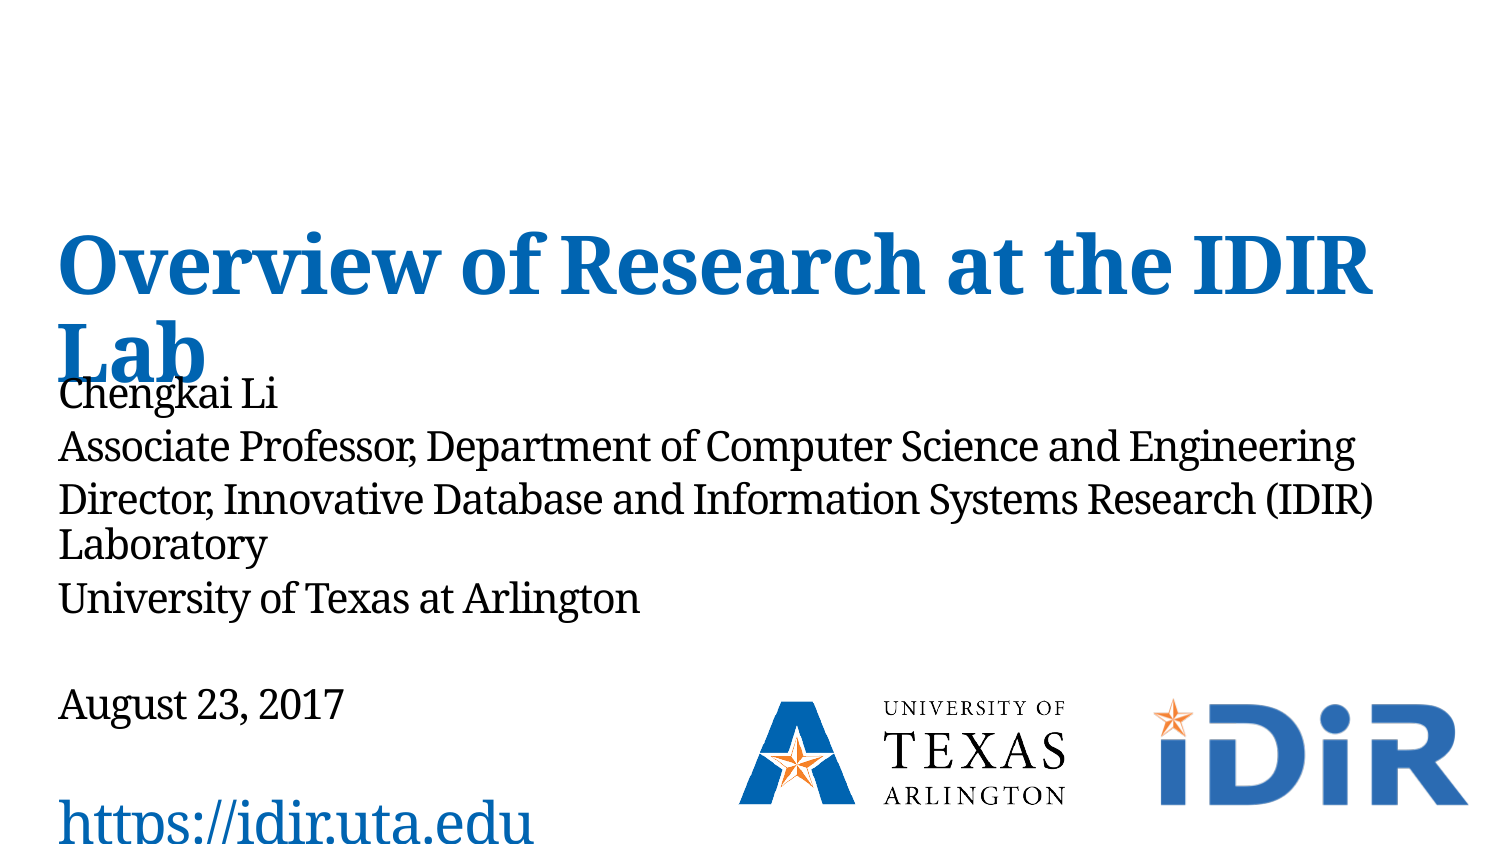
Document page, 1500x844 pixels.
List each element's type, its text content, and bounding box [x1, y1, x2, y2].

list Overview of Research at the IDIR Lab [56, 224, 1461, 314]
picture [1152, 661, 1477, 844]
picture [738, 700, 1065, 805]
list Chengkai Li Associate Professor, Department of Computer Science and Engineering Director, Innovative Database and Information Systems Research (IDIR) Laboratory University of Texas at Arlington August 23, 2017 https://idir.uta.edu [58, 372, 1450, 829]
